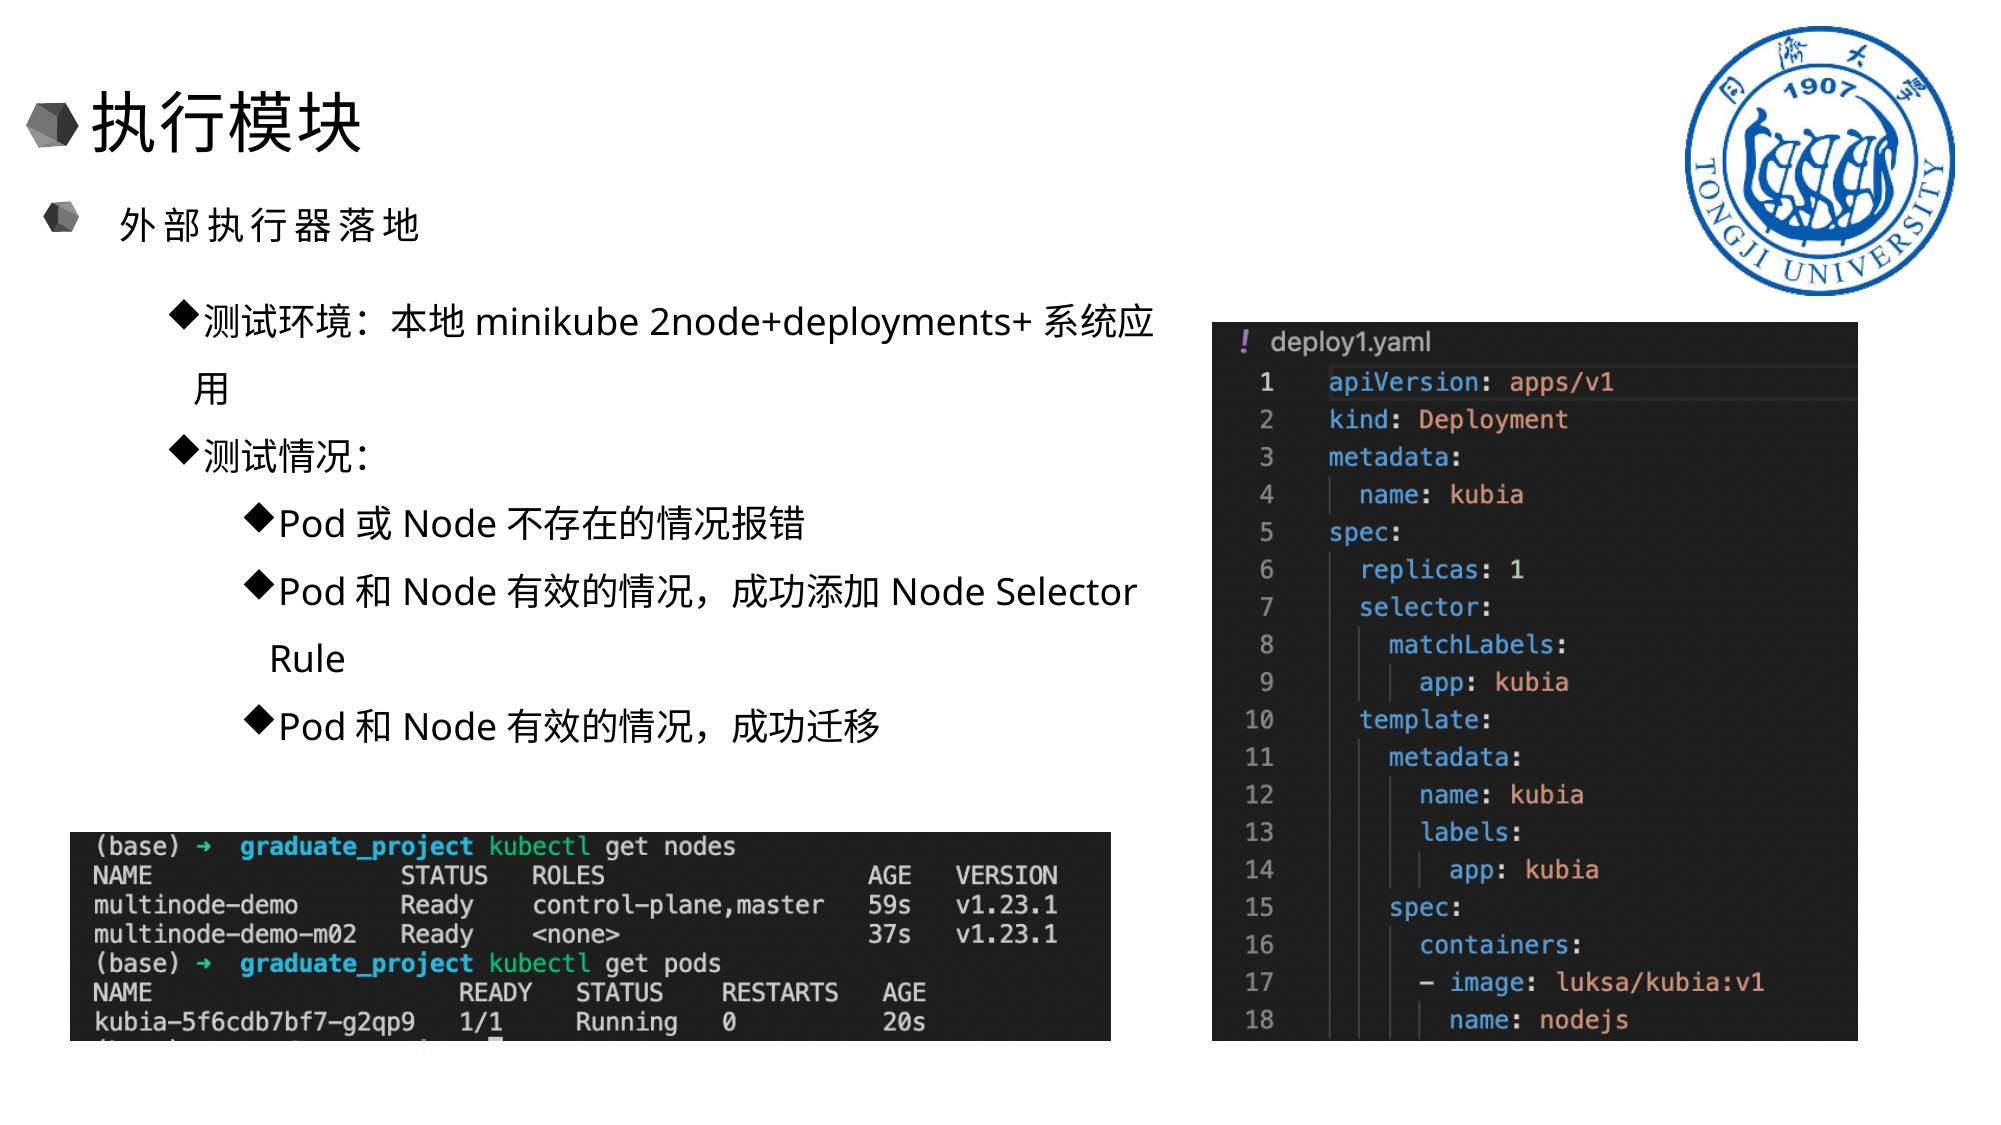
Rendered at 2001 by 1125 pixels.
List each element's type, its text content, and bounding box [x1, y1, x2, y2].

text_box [43, 201, 80, 233]
picture [1211, 321, 1859, 1042]
text_box 执行模块 [83, 72, 1456, 168]
picture [70, 832, 1111, 1042]
text_box 外部执行器落地 [112, 181, 457, 255]
text_box 测试环境：本地minikube 2node+deployments+系统应用 测试情况： Pod或Node不存在的情况报错 Pod和Node有效的情况，成功添加Node Selector Rule Pod和Node有效的情况，成功迁移 [83, 267, 1197, 1014]
picture [1684, 26, 1955, 297]
